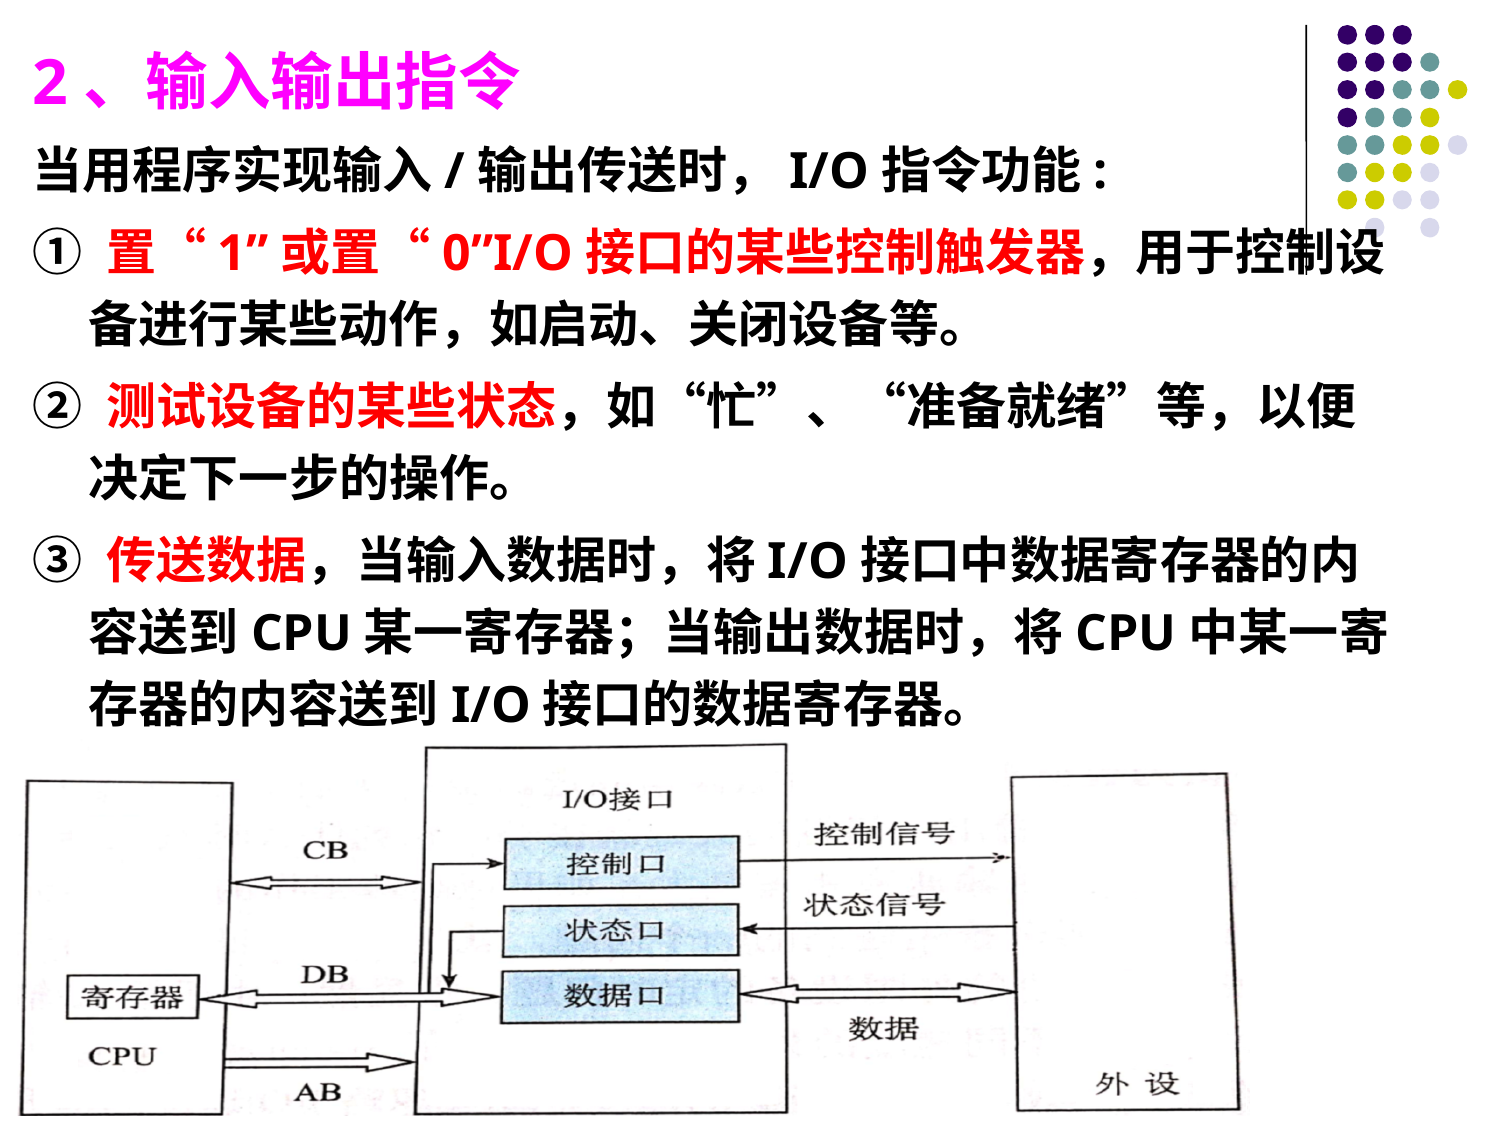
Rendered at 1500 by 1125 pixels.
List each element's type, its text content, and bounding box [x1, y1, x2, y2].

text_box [17, 738, 1251, 1117]
list 2、输入输出指令 当用程序实现输入/输出传送时，I/O指令功能: ① 置“1”或置“0”I/O接口的某些控制触发器，用于控制设备进行某些动作，如启动、关闭设备等。 ② 测试设备的某些状态，如“忙”、“准备就绪”等，以便决定下一步的操作。 ③ 传送数据，当输入数据时，将I/O接口中数据寄存器的内容送到CPU某一寄存器；当输出数据时，将CPU中某一寄存器的内容送到I/O接口的数据寄存器。 [17, 18, 1414, 744]
